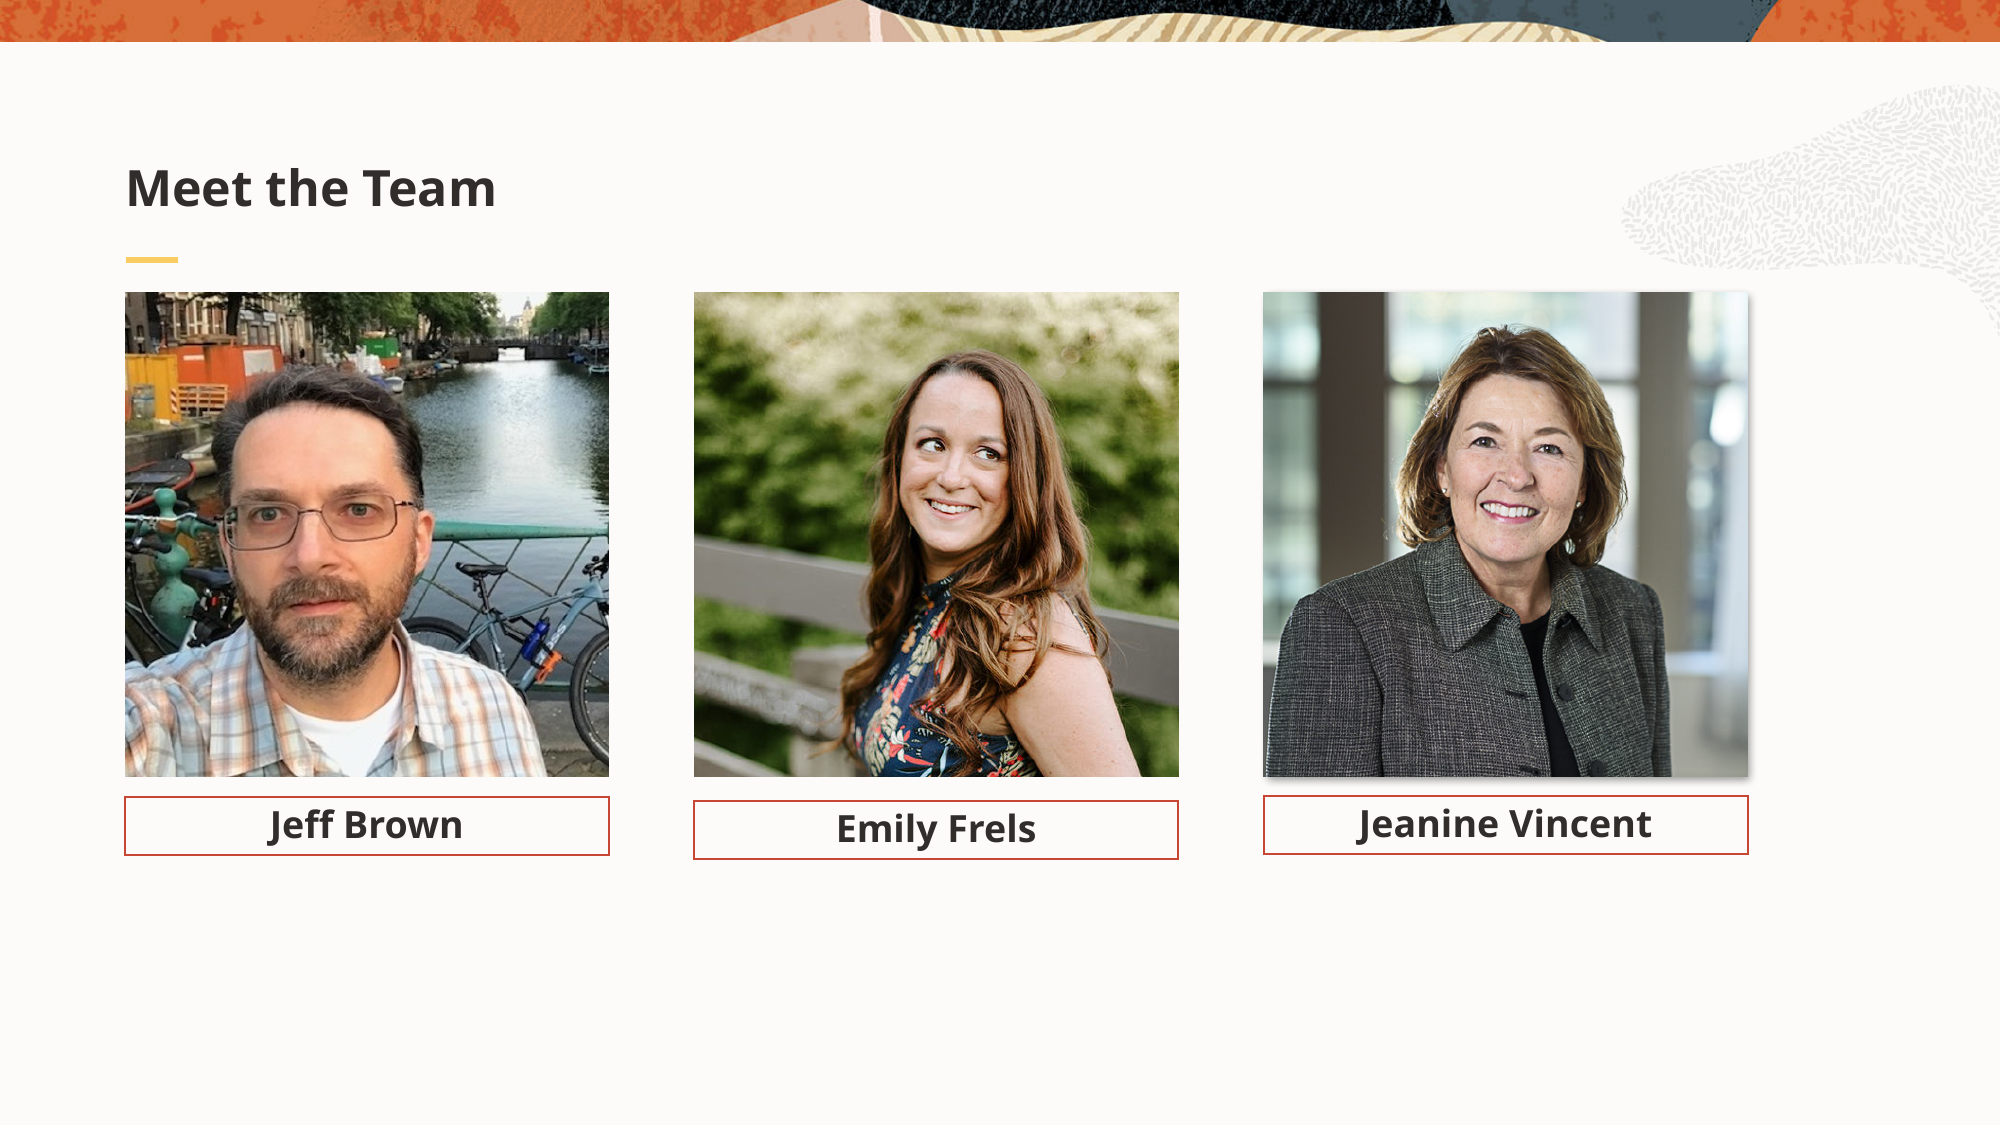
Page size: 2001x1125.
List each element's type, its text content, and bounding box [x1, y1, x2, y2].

title Meet the Team [125, 83, 1876, 219]
text_box Jeanine Vincent [1263, 795, 1749, 855]
picture [1263, 292, 1748, 777]
text_box Jeff Brown [124, 796, 610, 856]
picture [0, 0, 2000, 42]
picture [124, 292, 609, 777]
picture [694, 292, 1179, 777]
text_box Emily Frels [693, 800, 1179, 860]
